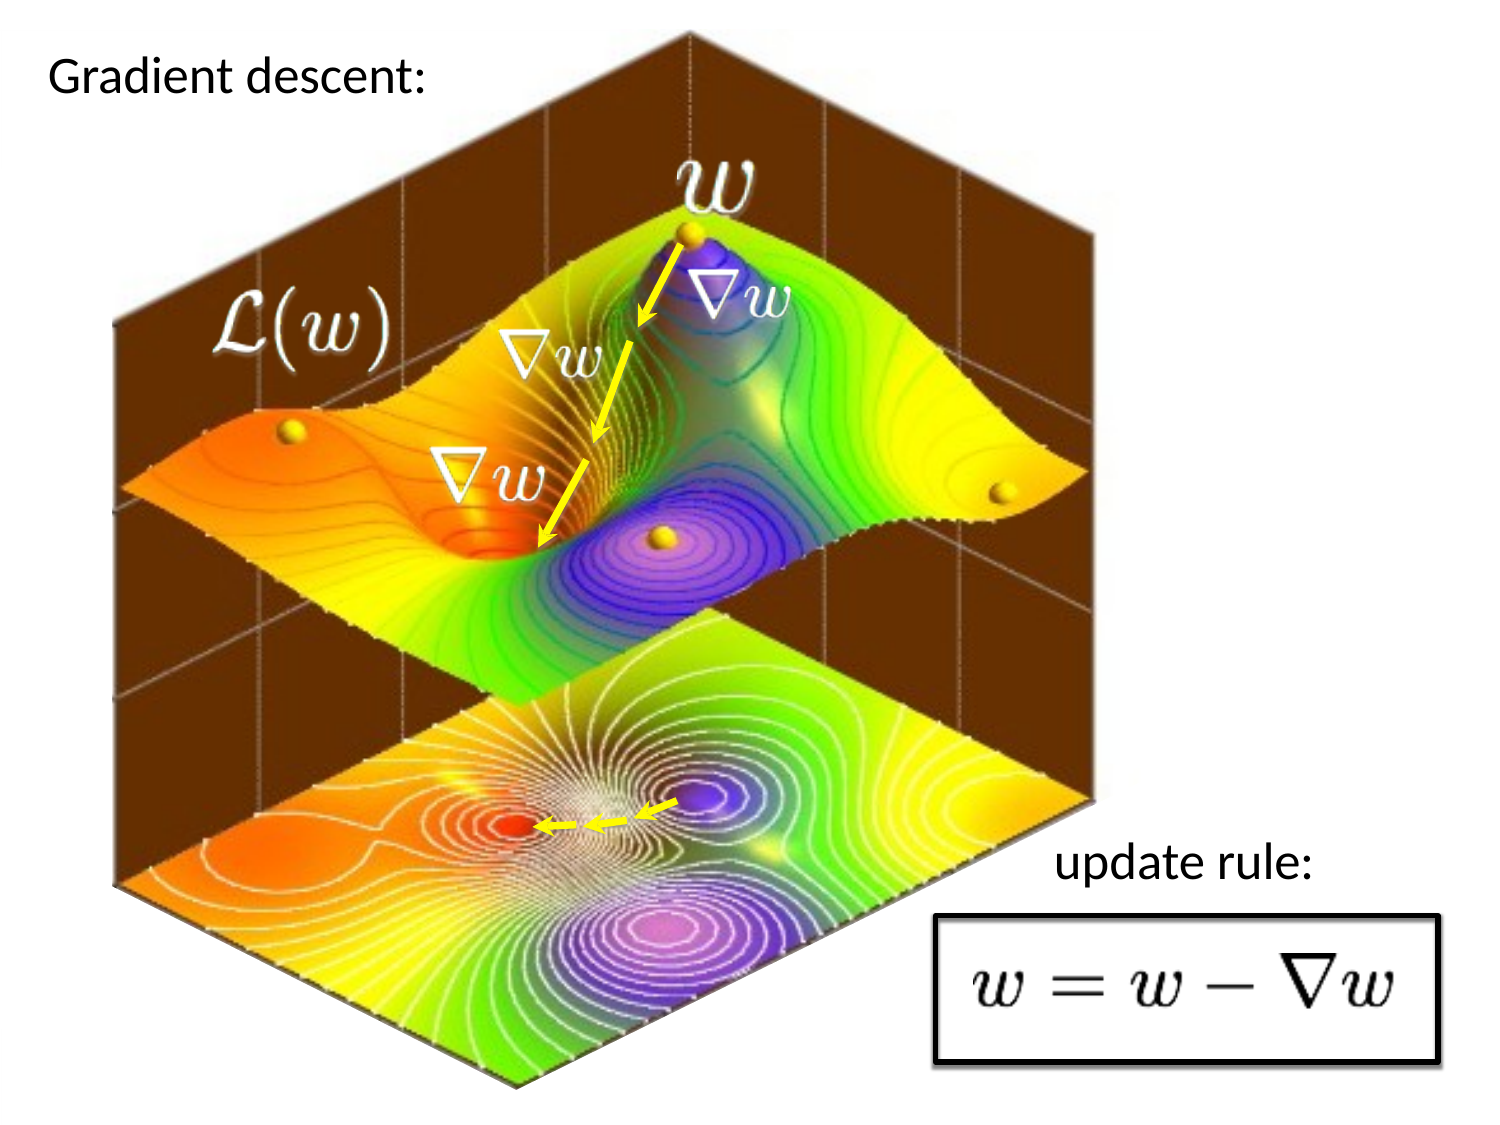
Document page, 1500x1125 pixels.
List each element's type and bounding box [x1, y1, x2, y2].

text_box [202, 145, 1447, 1074]
text_box [0, 29, 1254, 1125]
